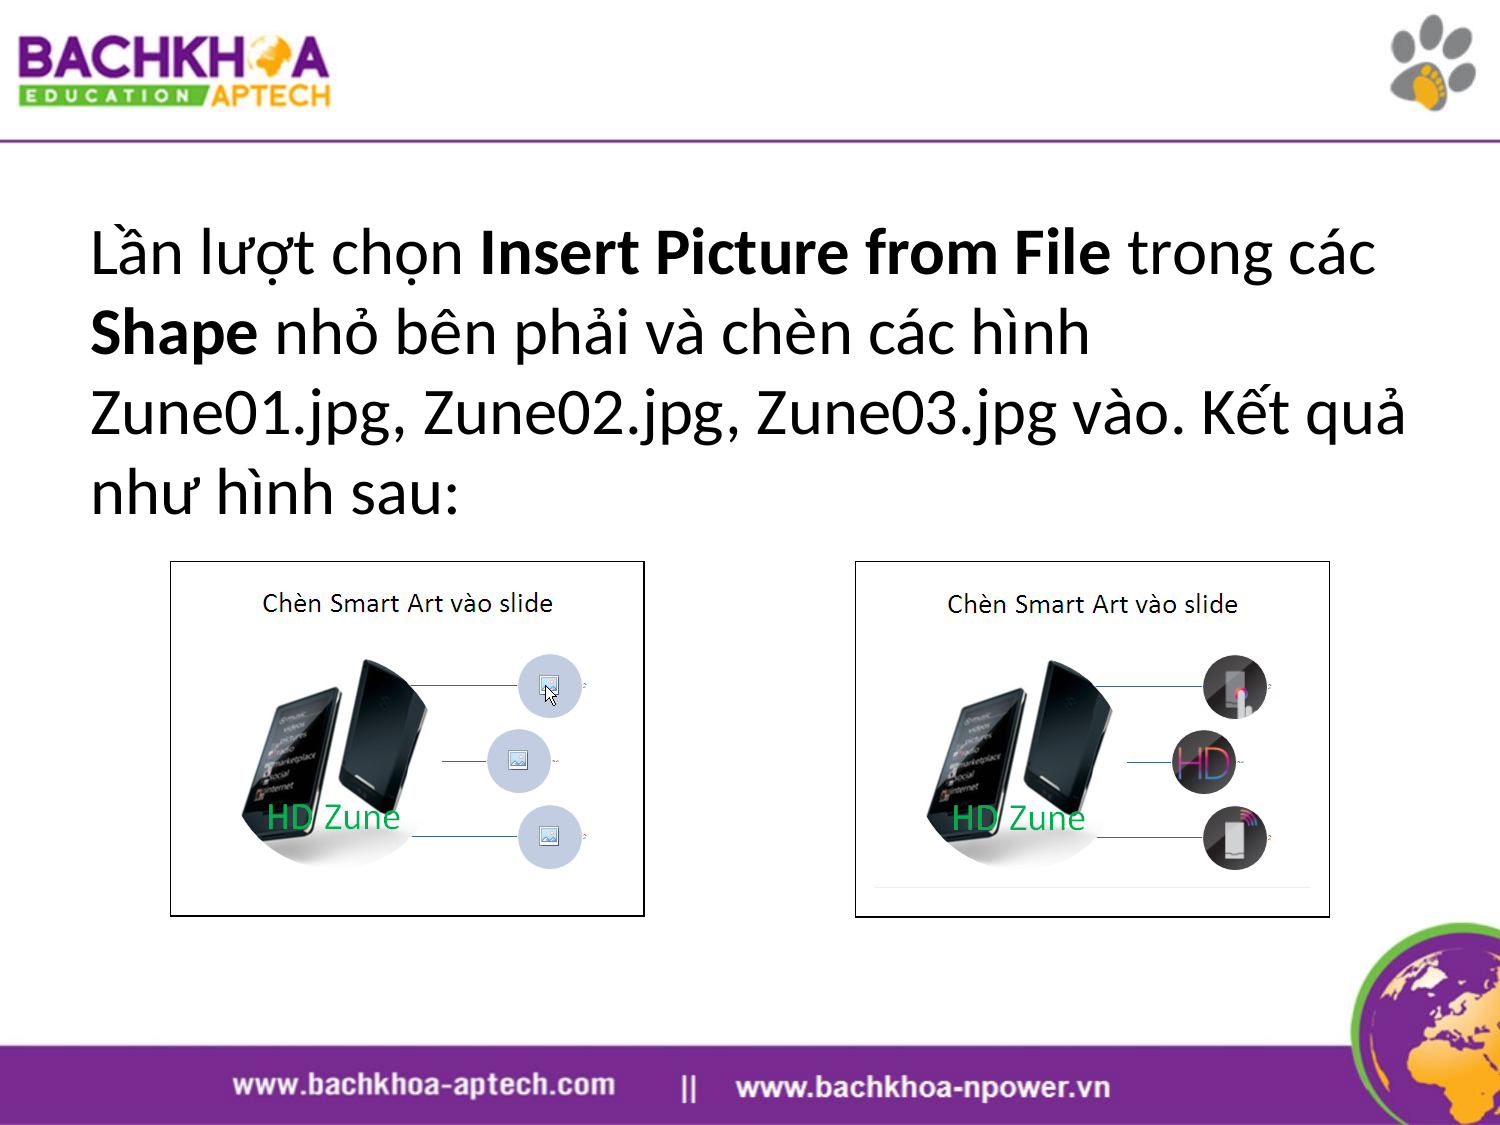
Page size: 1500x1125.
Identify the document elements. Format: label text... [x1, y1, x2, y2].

picture [0, 0, 1500, 1125]
list Lần lượt chọn Insert Picture from File trong các Shape nhỏ bên phải và chèn các hình Zune01.jpg, Zune02.jpg, Zune03.jpg vào. Kết quả như hình sau: [75, 200, 1425, 943]
